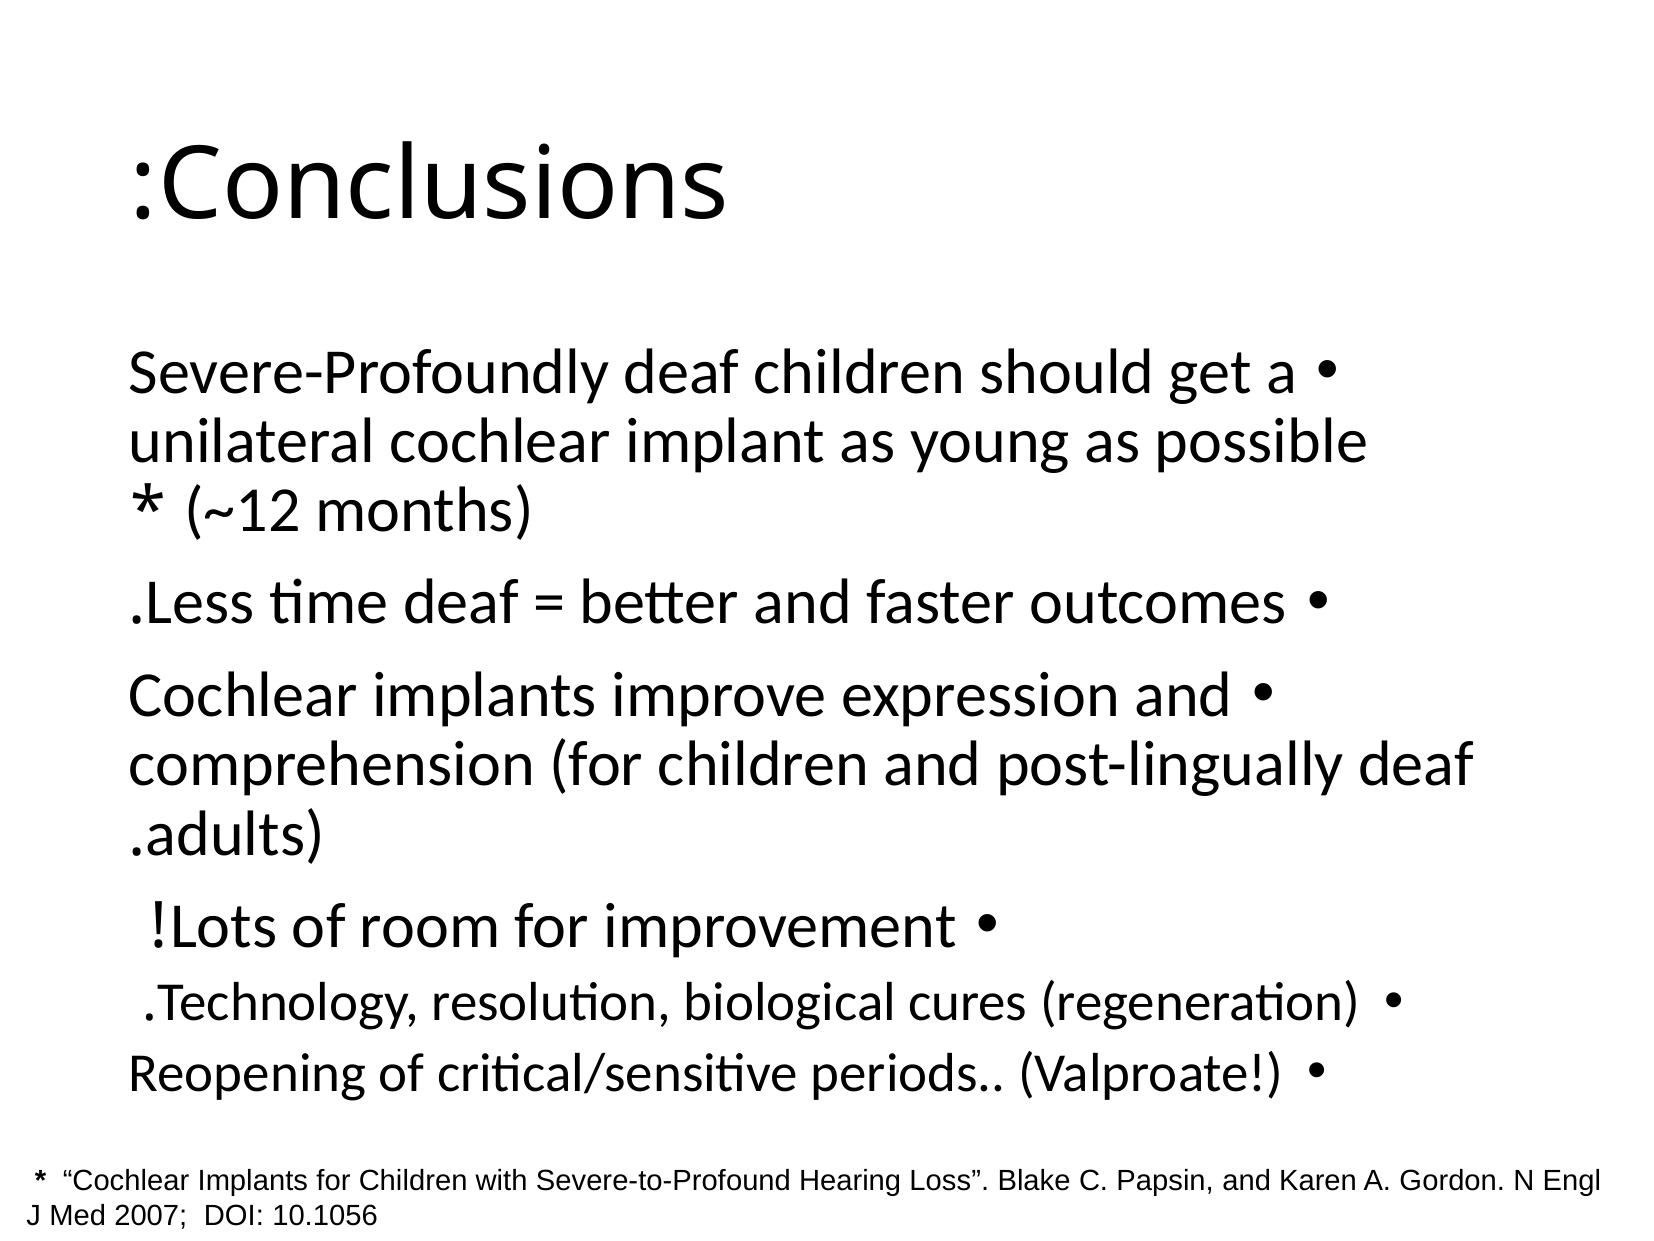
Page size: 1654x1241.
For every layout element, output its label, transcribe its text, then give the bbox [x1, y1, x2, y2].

title Conclusions: [113, 66, 1540, 306]
list Severe-Profoundly deaf children should get a unilateral cochlear implant as young as possible (~12 months) * Less time deaf = better and faster outcomes. Cochlear implants improve expression and comprehension (for children and post-lingually deaf adults). Lots of room for improvement! Technology, resolution, biological cures (regeneration). Reopening of critical/sensitive periods.. (Valproate!) [113, 330, 1540, 1117]
text_box * “Cochlear Implants for Children with Severe-to-Profound Hearing Loss”. Blake C. Papsin, and Karen A. Gordon. N Engl J Med 2007; DOI: 10.1056 [11, 1154, 1630, 1239]
